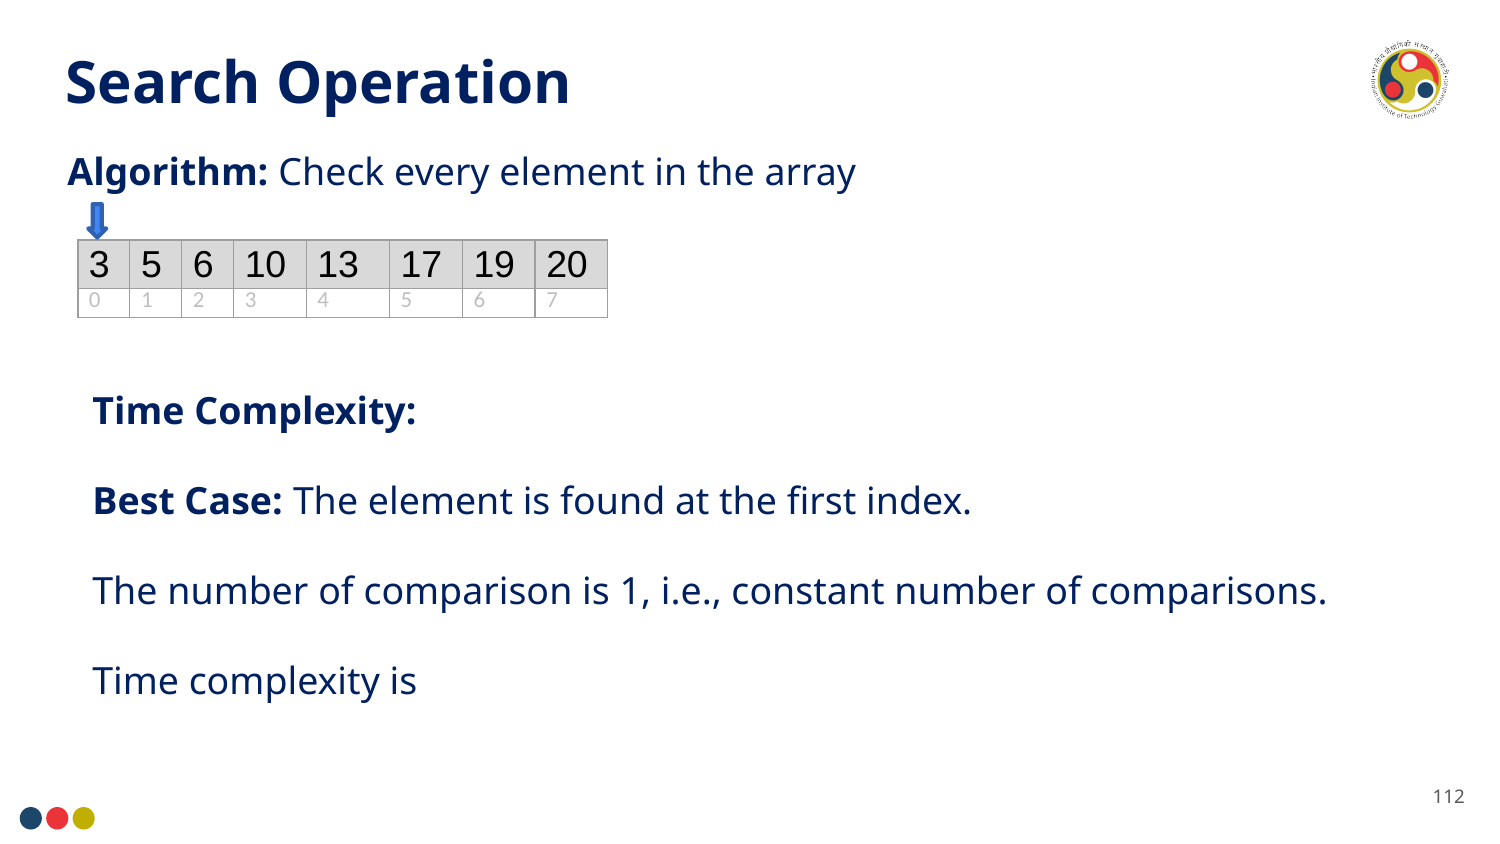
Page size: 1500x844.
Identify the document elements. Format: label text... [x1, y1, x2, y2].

text_box Algorithm: Check every element in the array [52, 140, 1261, 201]
table_cell 4 [307, 289, 389, 317]
table_header 5 [130, 241, 181, 288]
text_box Search Operation [51, 38, 1449, 132]
table_header 10 [234, 241, 306, 288]
table_header 20 [536, 241, 607, 288]
table_cell 3 [234, 289, 306, 317]
table_header 13 [307, 241, 389, 288]
table_cell 1 [130, 289, 181, 317]
table_header 19 [463, 241, 534, 288]
text_box [86, 202, 109, 240]
table_header 3 [79, 241, 129, 288]
table_cell 7 [536, 289, 607, 317]
table_cell 5 [390, 289, 462, 317]
table_cell 6 [463, 289, 534, 317]
table_cell 2 [182, 289, 233, 317]
table_cell 0 [79, 289, 129, 317]
slide_number 112 [1389, 764, 1480, 830]
table_header 17 [390, 241, 462, 288]
table_header 6 [182, 241, 233, 288]
